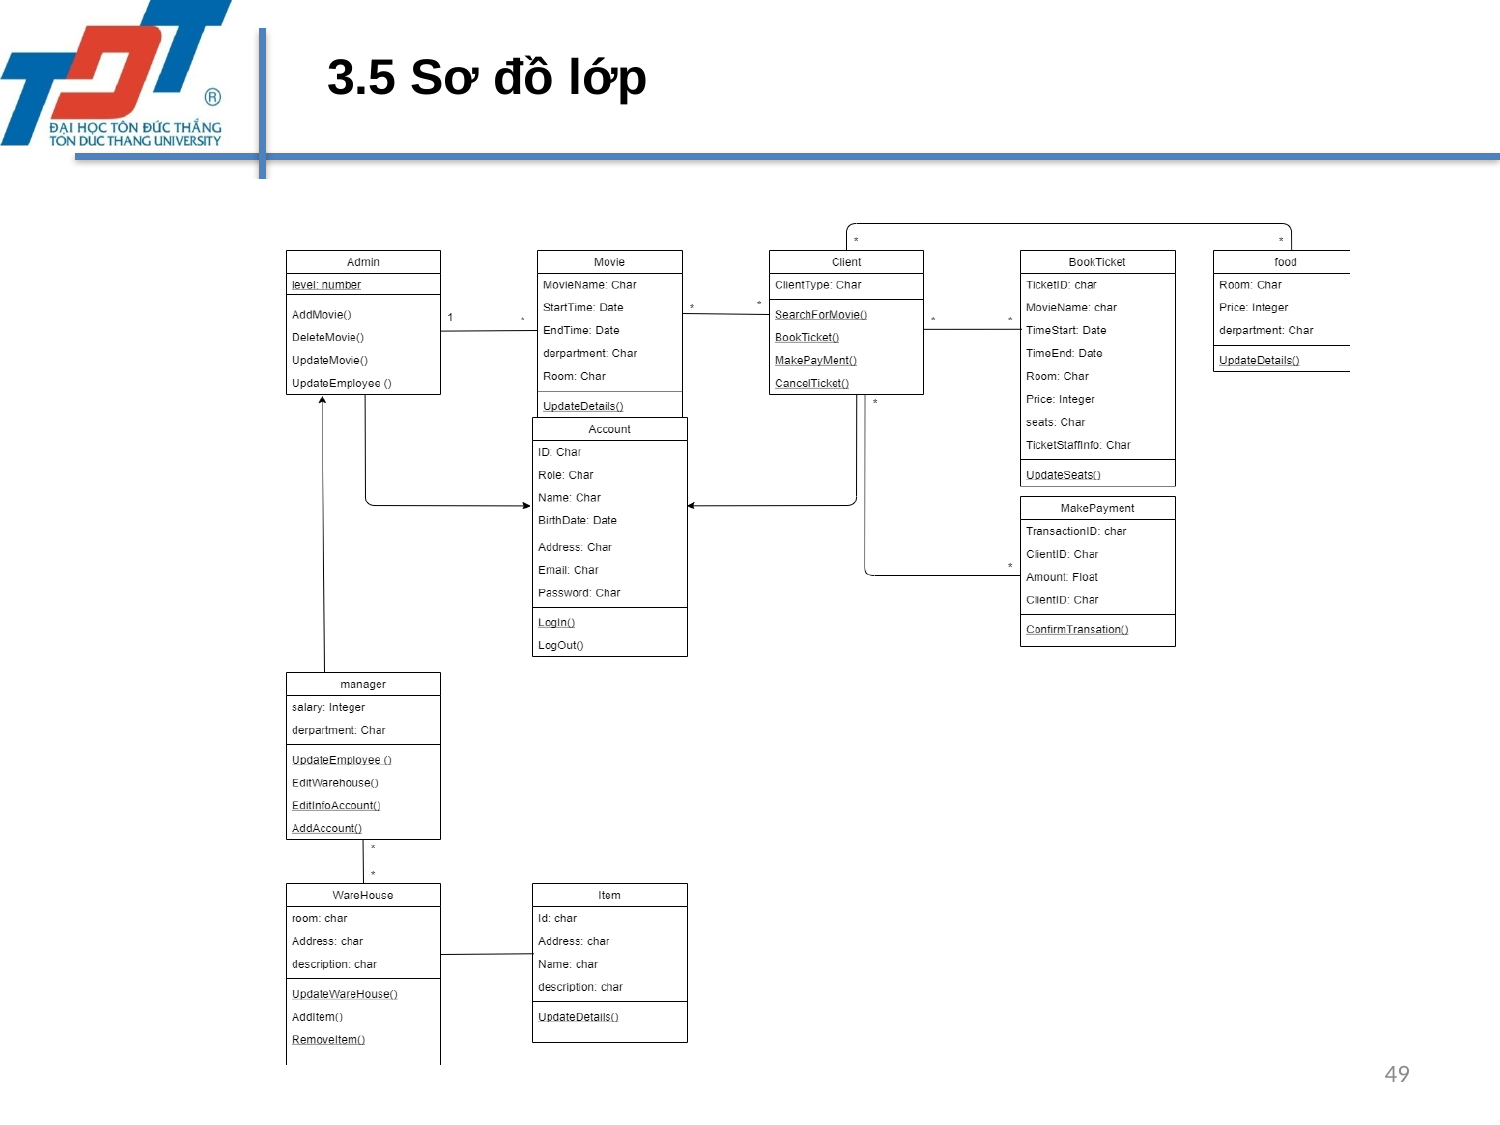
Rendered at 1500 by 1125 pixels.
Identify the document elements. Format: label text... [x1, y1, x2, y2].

picture [0, 0, 232, 146]
picture [237, 179, 1351, 1065]
text_box 3.5 Sơ đồ lớp [312, 37, 1500, 113]
slide_number 49 [1074, 1042, 1425, 1103]
